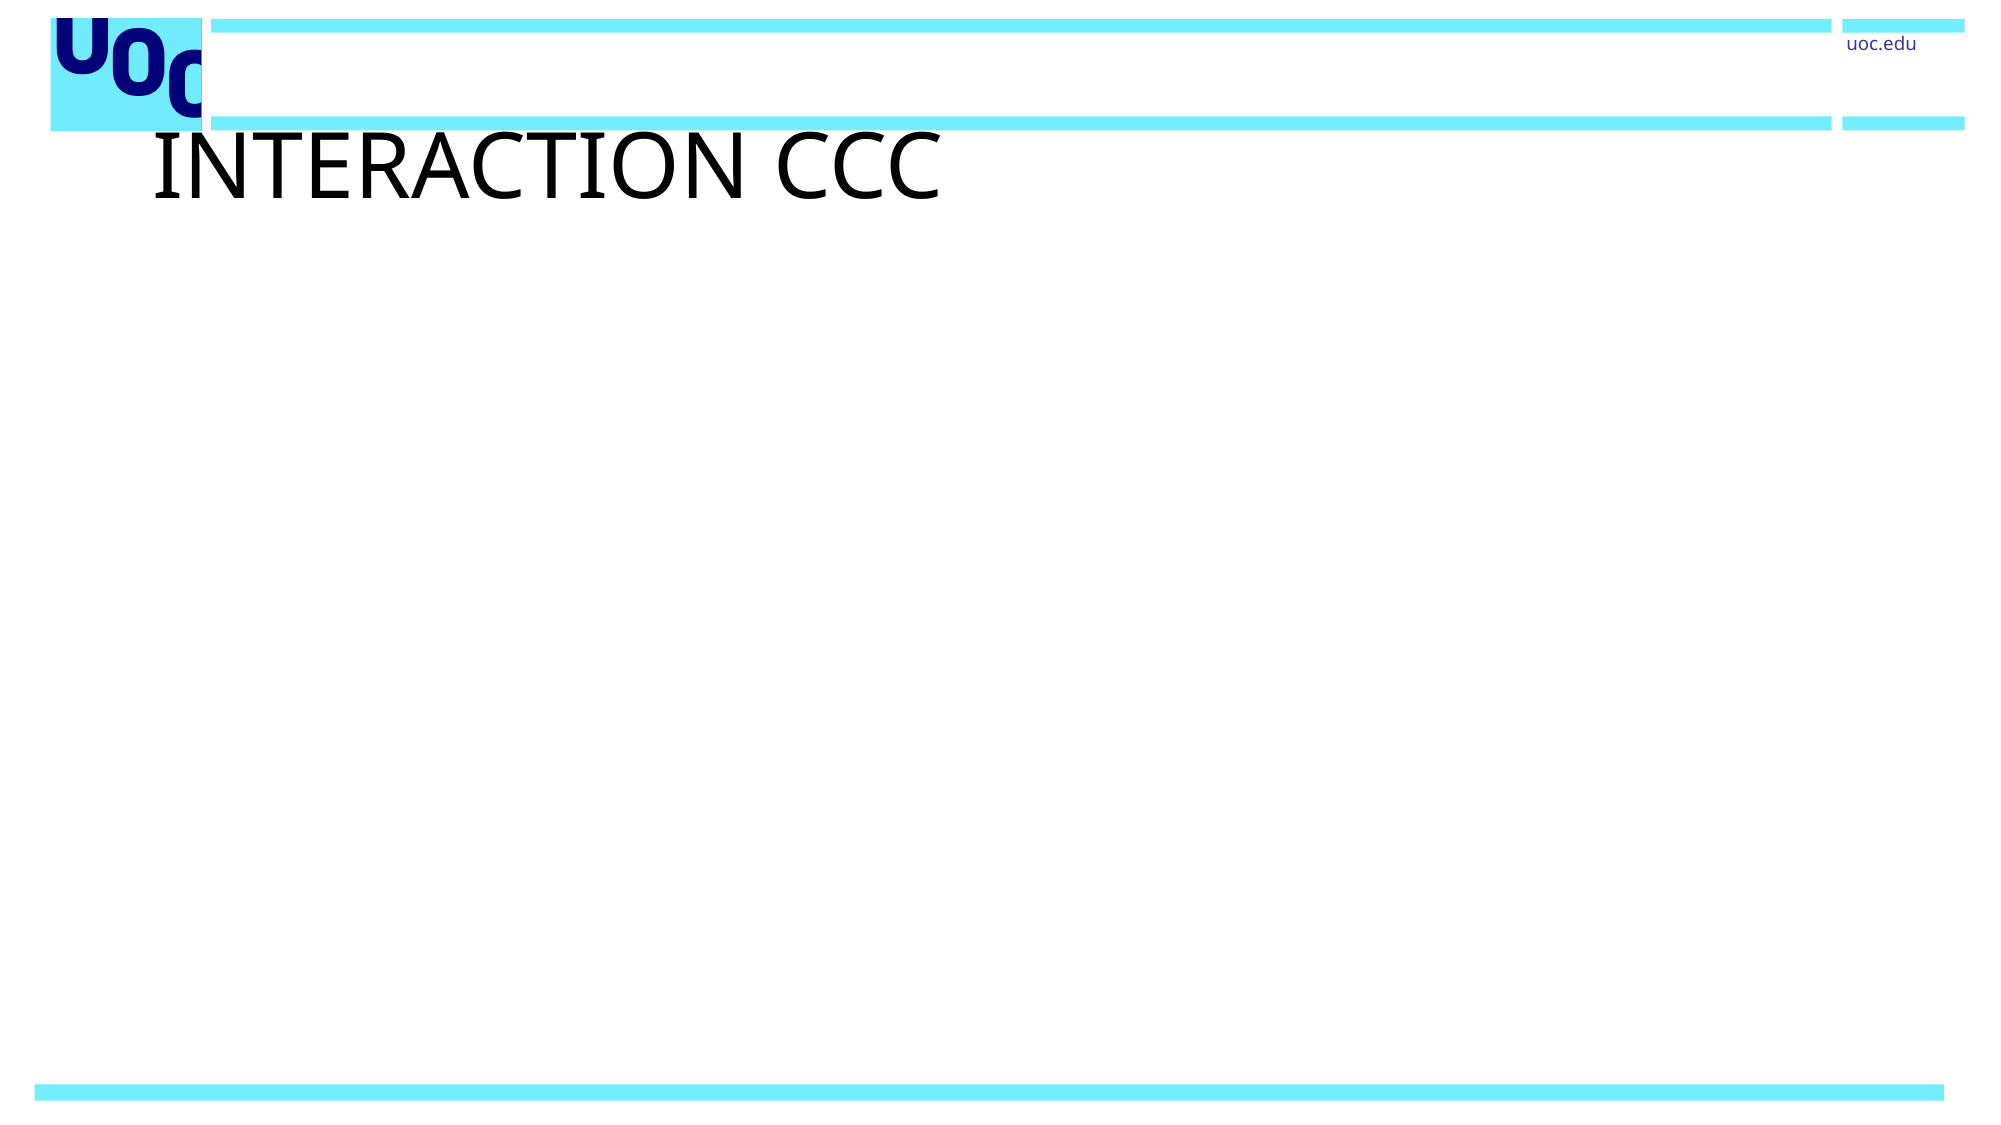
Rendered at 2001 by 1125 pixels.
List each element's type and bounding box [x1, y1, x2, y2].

text_box [33, 18, 1966, 1102]
